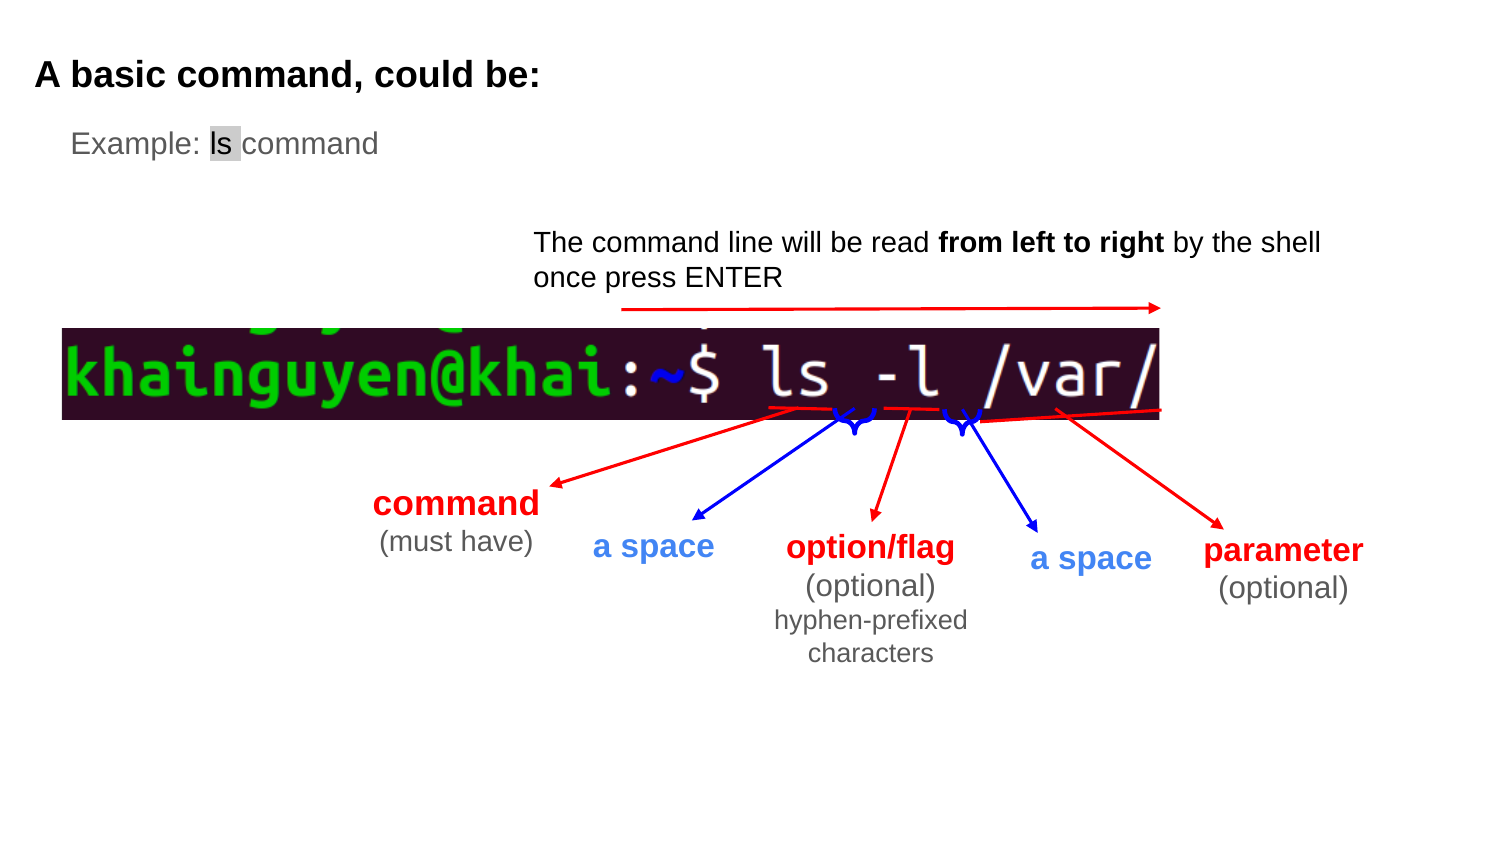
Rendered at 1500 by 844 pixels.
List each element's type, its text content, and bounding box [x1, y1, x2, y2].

text_box a space [549, 509, 759, 580]
text_box The command line will be read from left to right by the shell once press ENTER [518, 208, 1369, 309]
text_box Example: ls command [55, 108, 424, 176]
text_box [691, 432, 855, 521]
text_box a space [986, 521, 1196, 592]
text_box parameter (optional) [1167, 512, 1400, 621]
text_box command (must have) [299, 464, 614, 572]
picture [61, 327, 1160, 420]
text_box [1055, 408, 1225, 530]
text_box A basic command, could be: [19, 35, 913, 111]
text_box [548, 407, 799, 487]
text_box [871, 408, 911, 523]
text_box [961, 433, 1038, 534]
text_box option/flag (optional) hyphen-prefixed characters [754, 510, 987, 683]
